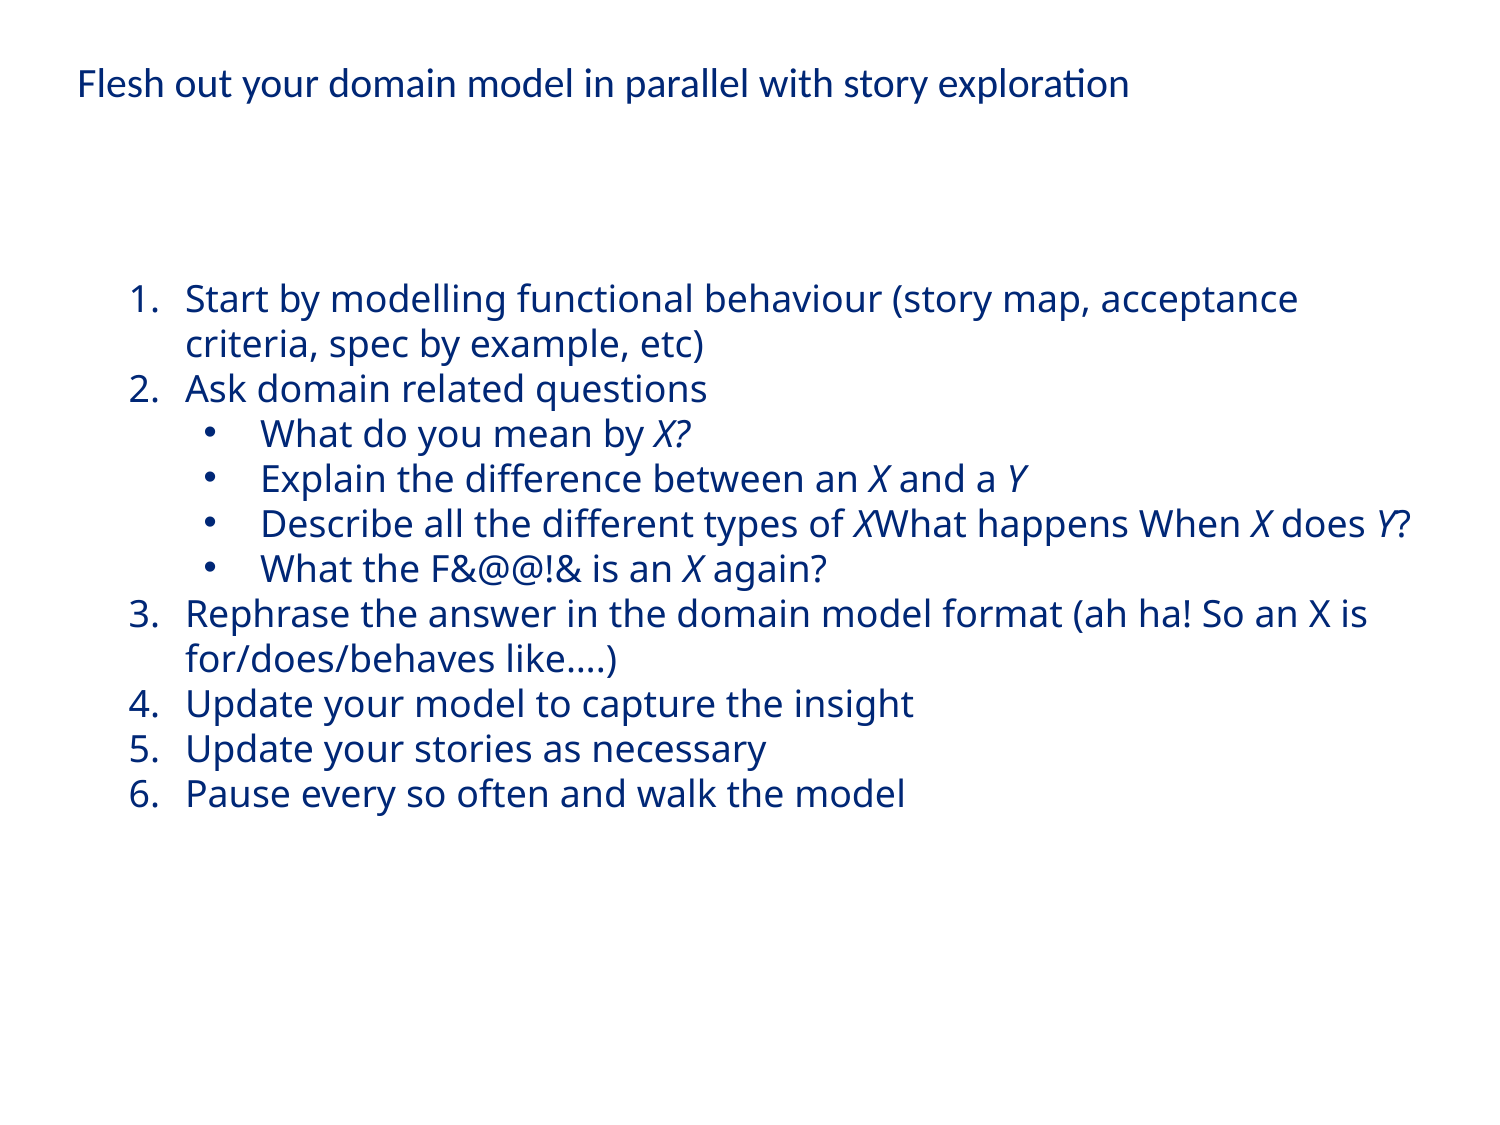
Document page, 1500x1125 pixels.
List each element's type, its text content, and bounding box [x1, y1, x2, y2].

text_box Start by modelling functional behaviour (story map, acceptance criteria, spec by example, etc) Ask domain related questions What do you mean by X? Explain the difference between an X and a Y Describe all the different types of XWhat happens When X does Y? What the F&@@!& is an X again? Rephrase the answer in the domain model format (ah ha! So an X is for/does/behaves like….) Update your model to capture the insight Update your stories as necessary Pause every so often and walk the model [113, 267, 1437, 822]
text_box Flesh out your domain model in parallel with story exploration [62, 29, 1443, 132]
